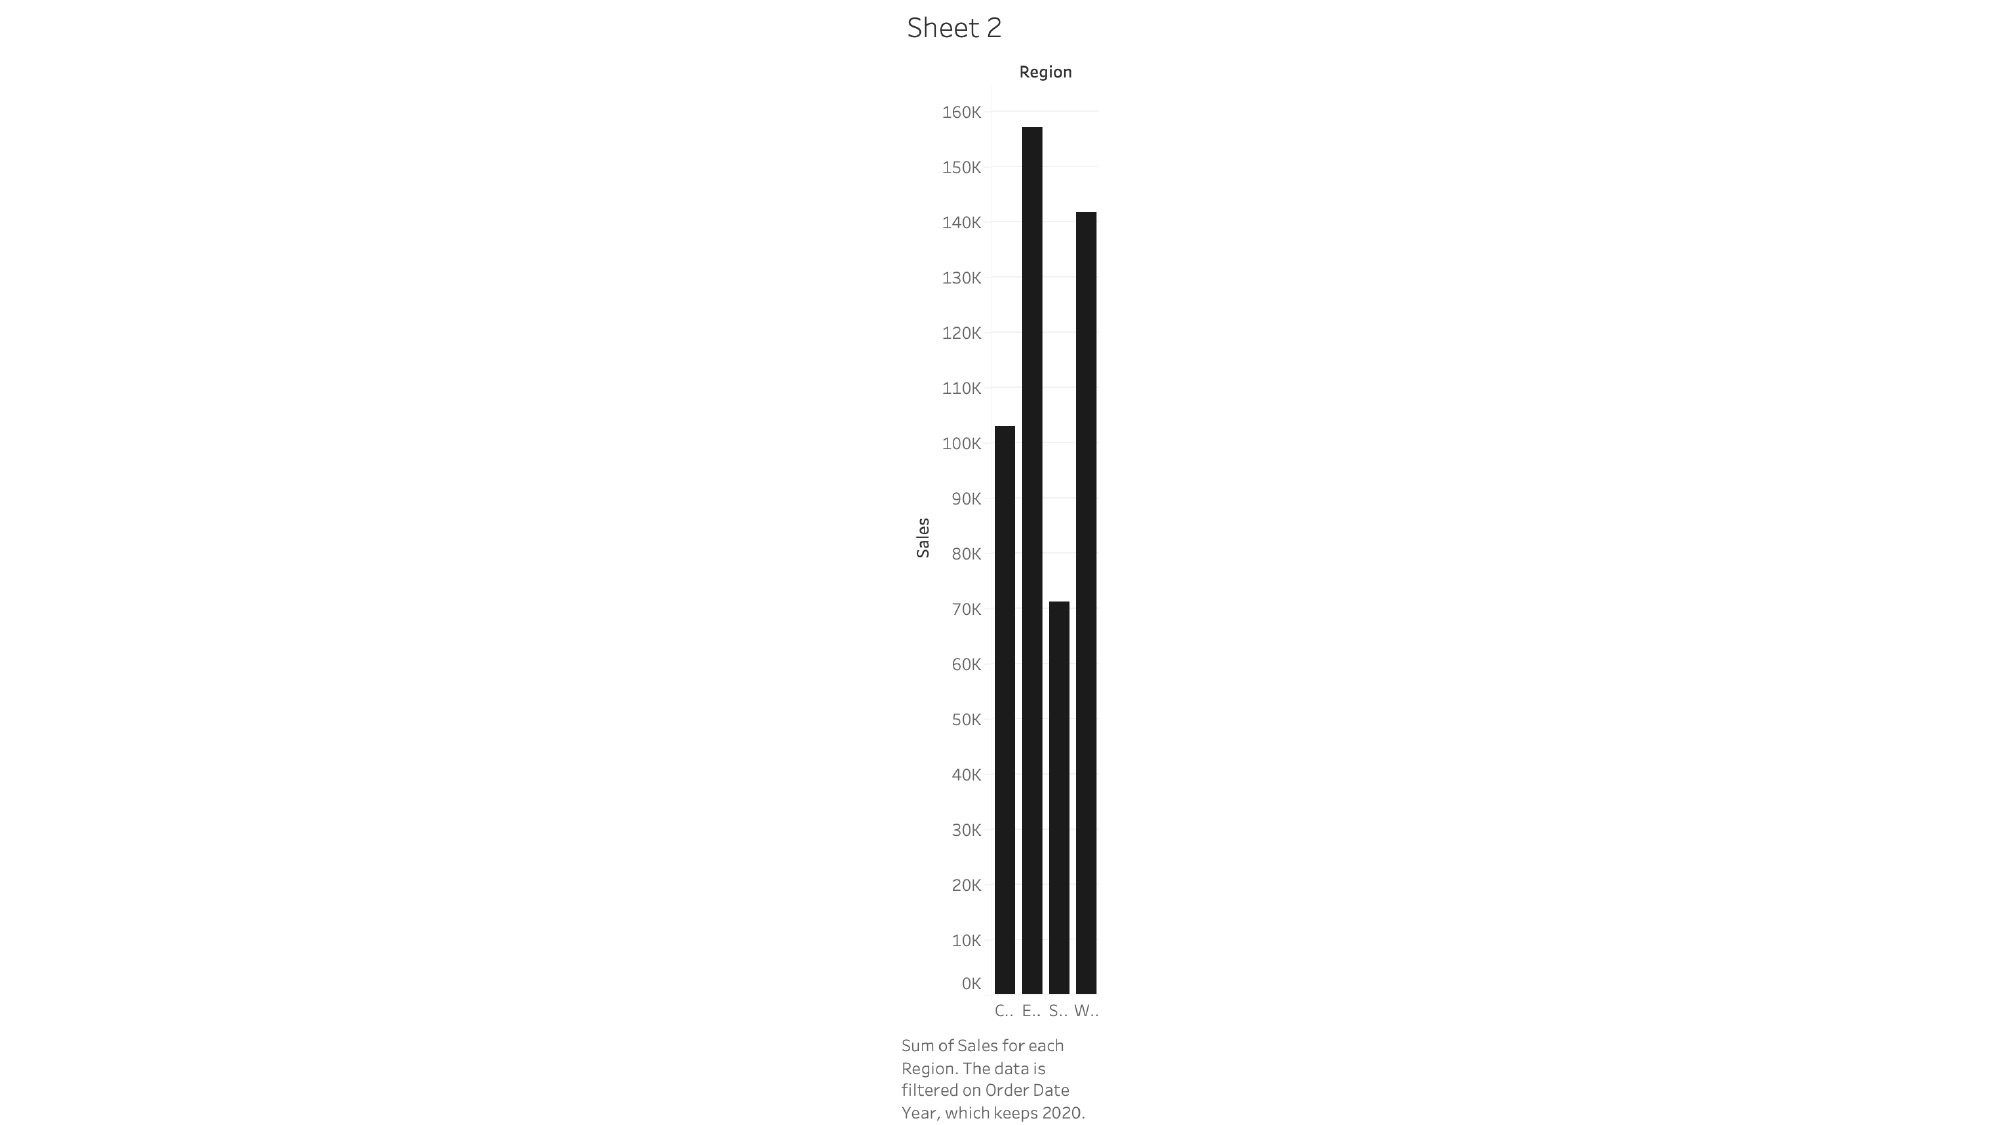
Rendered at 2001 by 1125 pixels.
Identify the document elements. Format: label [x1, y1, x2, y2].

picture [901, 0, 1099, 1125]
